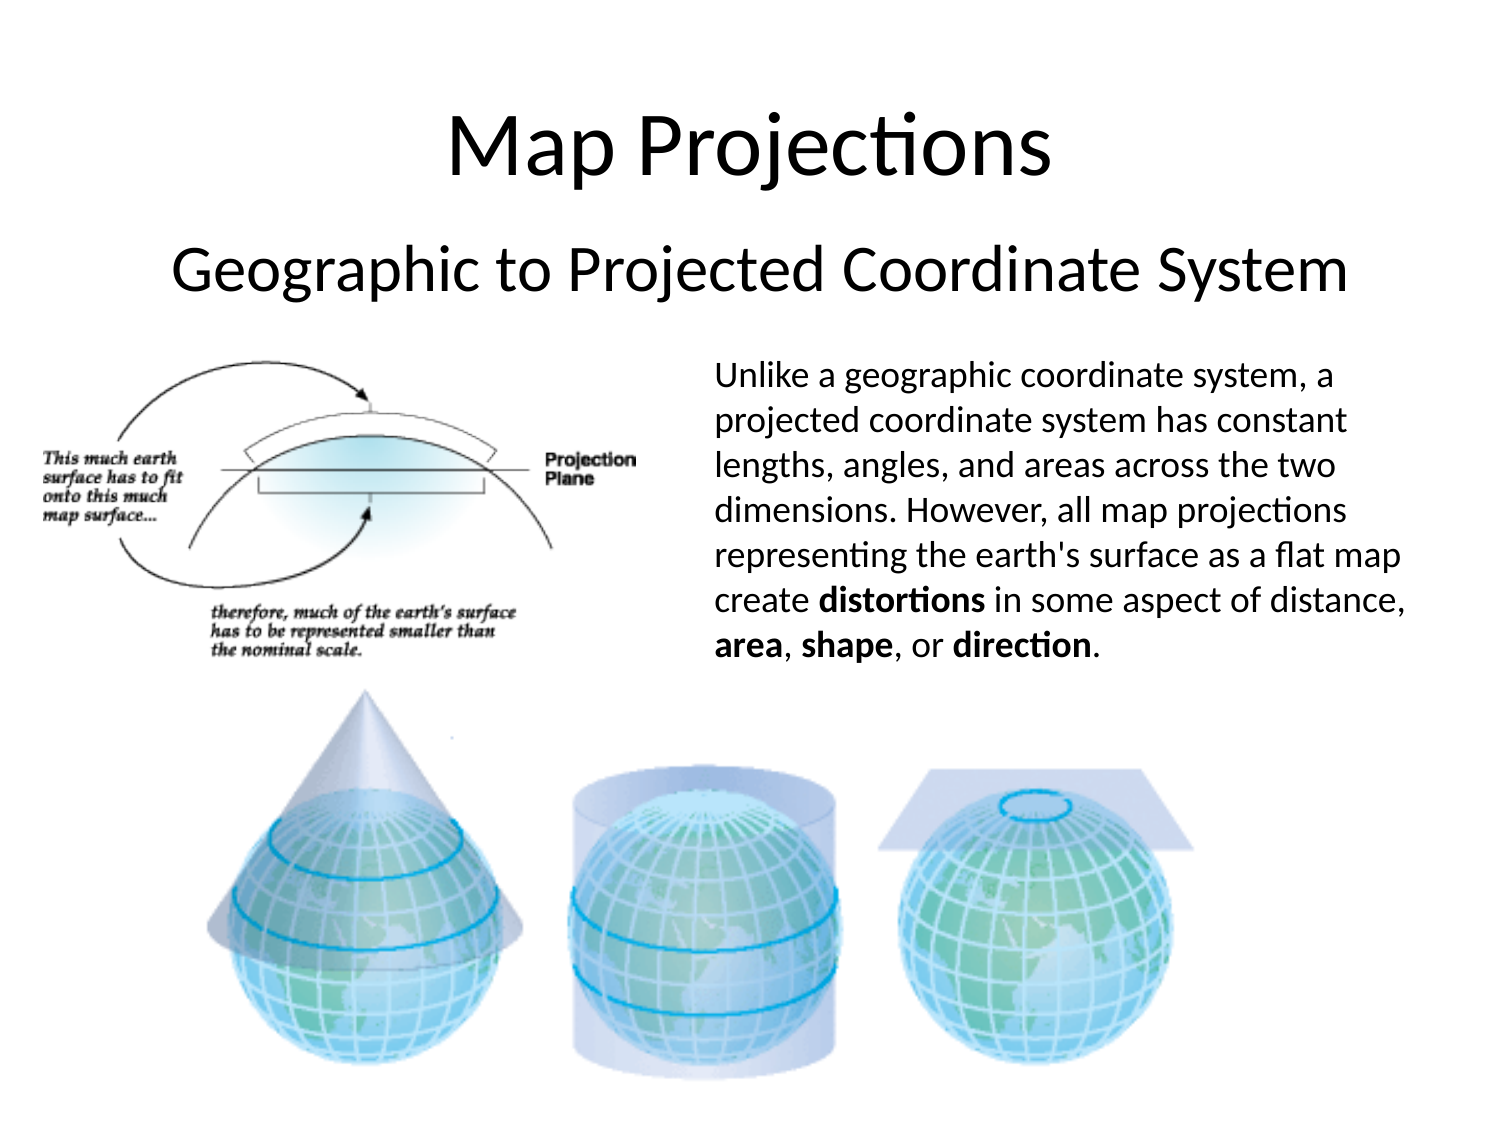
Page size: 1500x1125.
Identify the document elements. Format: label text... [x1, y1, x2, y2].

text_box Unlike a geographic coordinate system, a projected coordinate system has constant lengths, angles, and areas across the two dimensions. However, all map projections representing the earth's surface as a flat map create distortions in some aspect of distance, area, shape, or direction. [699, 342, 1488, 673]
picture [202, 685, 1197, 1094]
list Geographic to Projected Coordinate System [85, 217, 1436, 320]
picture [43, 342, 636, 664]
title Map Projections [75, 45, 1425, 233]
